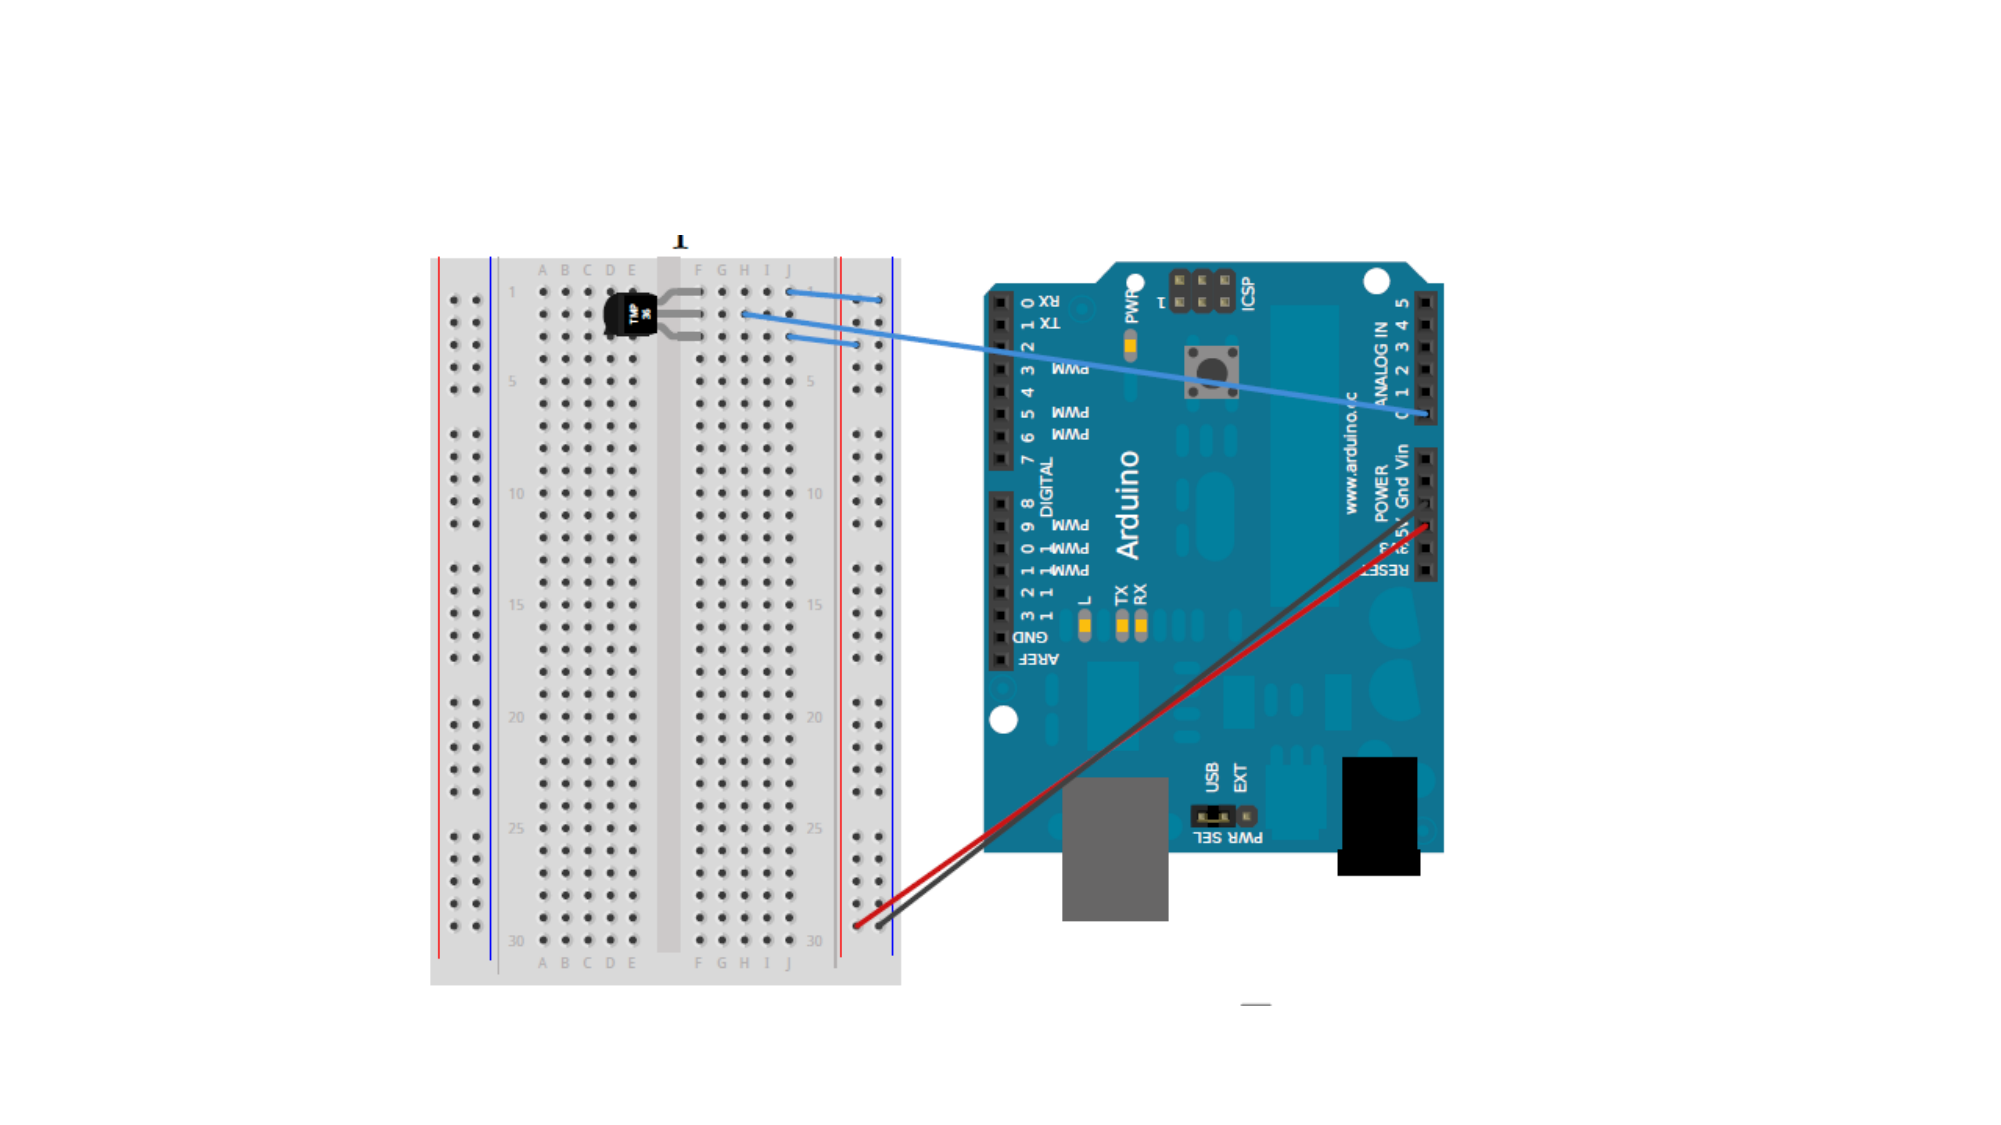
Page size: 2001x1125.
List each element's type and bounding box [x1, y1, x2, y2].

picture [404, 235, 1621, 1006]
